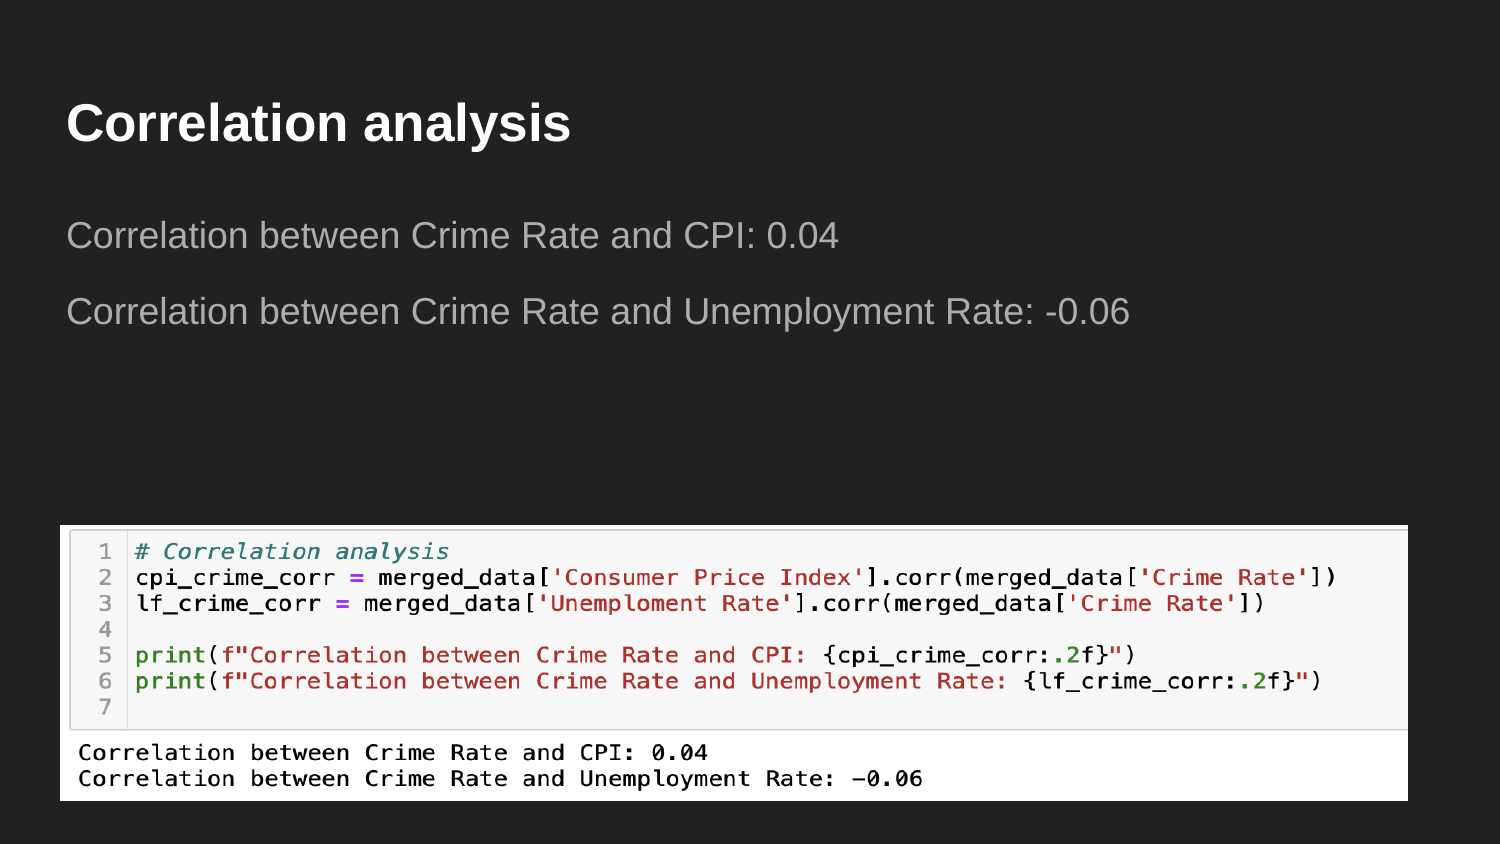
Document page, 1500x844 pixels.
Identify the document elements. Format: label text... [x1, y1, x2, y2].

list Correlation between Crime Rate and CPI: 0.04 Correlation between Crime Rate and Unemployment Rate: -0.06 [51, 189, 1449, 480]
picture [60, 525, 1409, 801]
title Correlation analysis [51, 72, 1449, 167]
